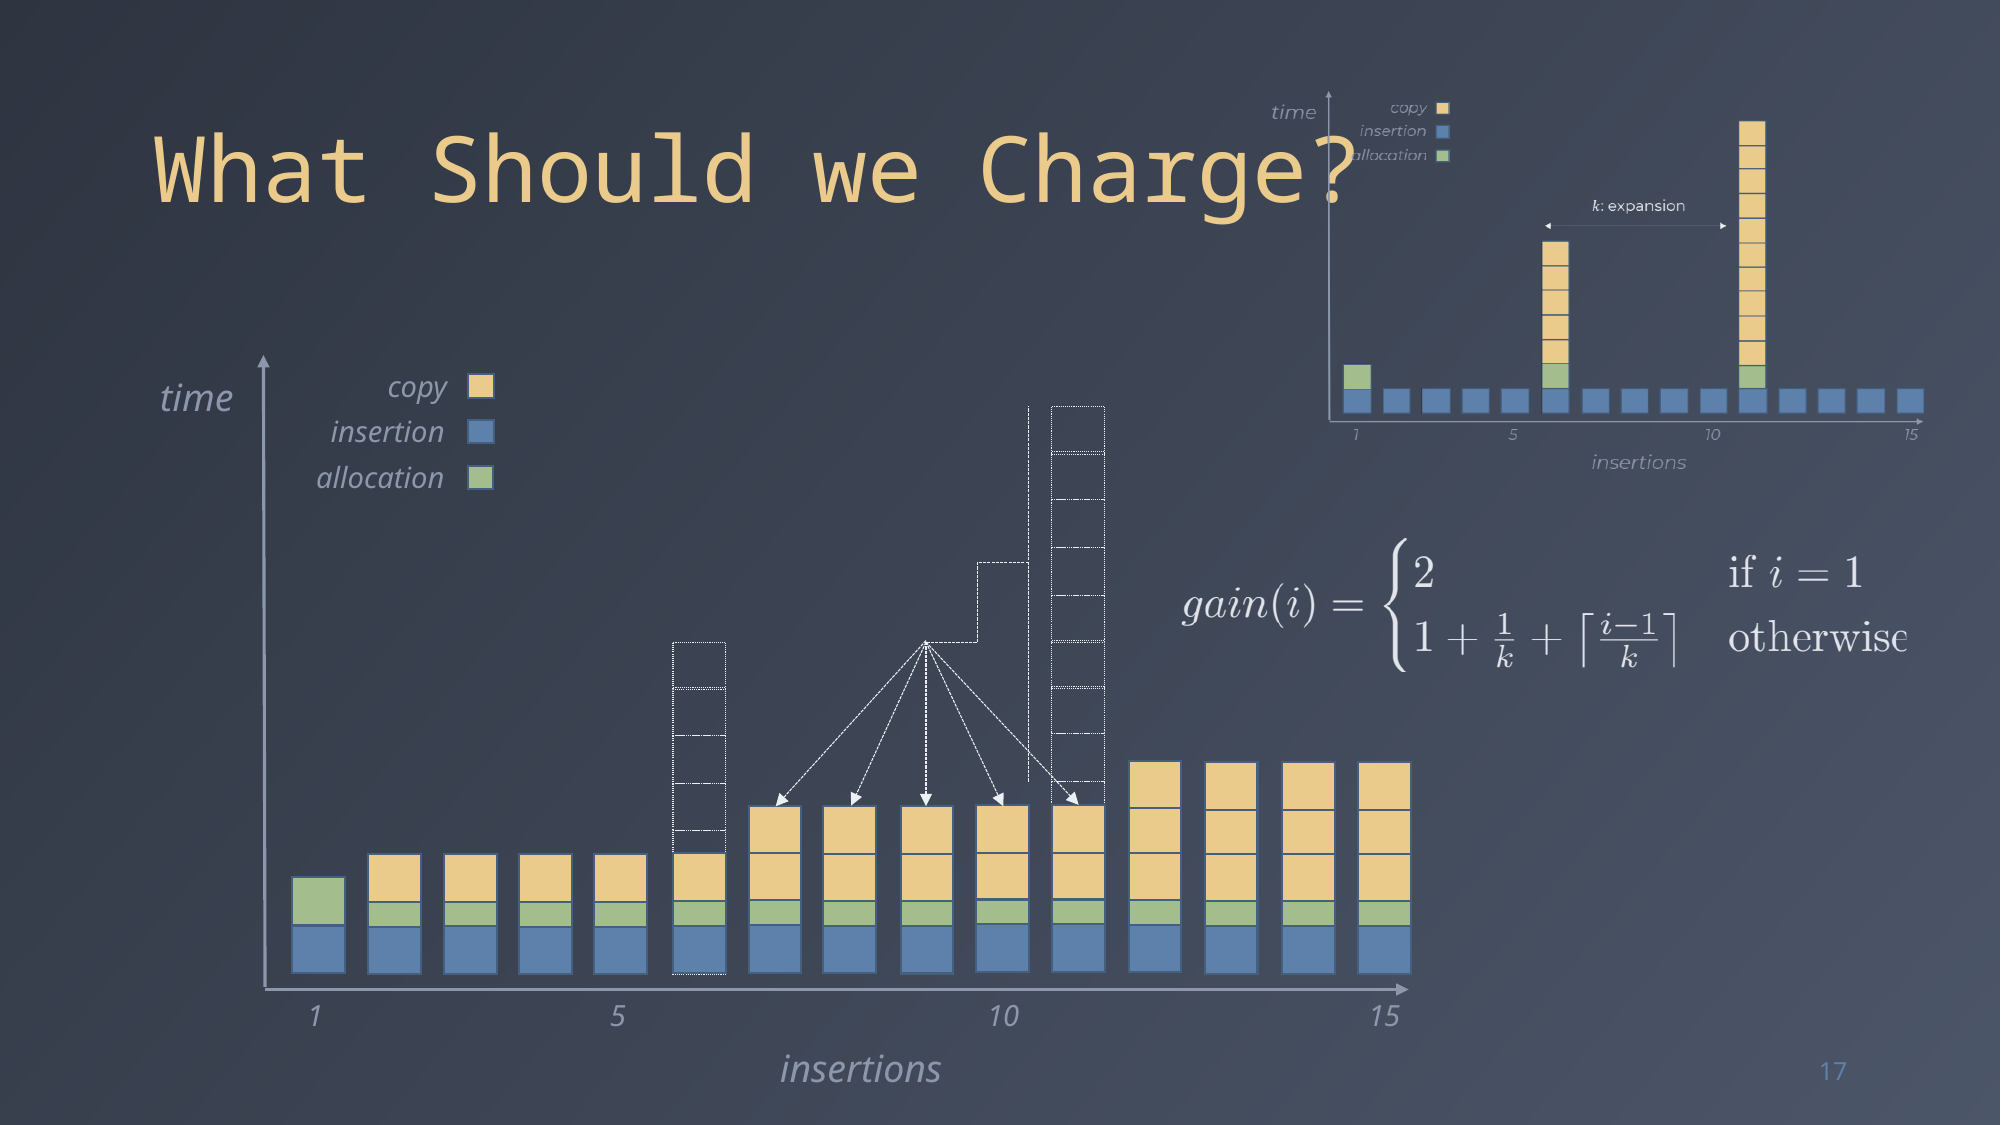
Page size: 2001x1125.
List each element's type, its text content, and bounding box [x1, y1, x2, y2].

text_box [1281, 855, 1336, 900]
text_box [518, 928, 573, 975]
text_box [975, 925, 1030, 973]
text_box [1204, 927, 1259, 975]
text_box [367, 901, 422, 928]
picture [1259, 83, 1934, 484]
text_box time [145, 366, 249, 426]
text_box [467, 465, 494, 490]
text_box [1204, 761, 1259, 811]
text_box [1128, 809, 1182, 854]
text_box 1 [292, 990, 338, 1040]
text_box [367, 928, 422, 975]
text_box [1128, 899, 1182, 926]
text_box 5 [595, 990, 641, 1040]
text_box [291, 926, 346, 974]
text_box [1281, 927, 1336, 975]
text_box [1281, 761, 1336, 811]
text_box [775, 640, 925, 807]
text_box 10 [953, 990, 1053, 1040]
text_box [975, 854, 1030, 898]
text_box [1357, 927, 1412, 975]
text_box [822, 855, 877, 900]
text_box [672, 642, 726, 975]
text_box [291, 876, 346, 926]
text_box [593, 928, 648, 975]
text_box [822, 900, 877, 927]
text_box [822, 927, 877, 974]
text_box [900, 927, 954, 975]
text_box [748, 926, 802, 974]
text_box [1281, 900, 1336, 927]
text_box [748, 899, 802, 926]
text_box [518, 901, 573, 928]
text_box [925, 642, 1079, 805]
text_box [1281, 811, 1336, 855]
text_box [467, 419, 495, 444]
text_box [1204, 855, 1259, 900]
text_box [1204, 811, 1259, 855]
text_box [1128, 760, 1182, 809]
text_box [1128, 926, 1182, 973]
text_box [593, 853, 648, 901]
text_box [1357, 761, 1412, 811]
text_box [925, 562, 1029, 643]
text_box [900, 900, 954, 927]
text_box [1204, 900, 1259, 927]
text_box allocation [301, 452, 460, 502]
text_box [593, 901, 648, 928]
text_box [900, 855, 954, 900]
text_box [822, 807, 877, 855]
text_box [1357, 900, 1412, 927]
title What Should we Charge? [137, 26, 1863, 230]
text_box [1051, 406, 1105, 971]
text_box [443, 901, 498, 927]
text_box [1357, 855, 1412, 900]
text_box [443, 853, 498, 901]
text_box [900, 807, 954, 855]
text_box [975, 805, 1030, 854]
text_box [467, 373, 495, 399]
slide_number 17 [1738, 1042, 1863, 1103]
text_box [367, 853, 422, 901]
text_box 15 [1334, 989, 1434, 1040]
text_box [518, 853, 573, 901]
text_box insertions [765, 1038, 958, 1098]
text_box [748, 805, 802, 854]
text_box [1128, 854, 1182, 899]
picture [1181, 537, 1907, 672]
text_box [1357, 811, 1412, 855]
text_box copy [372, 360, 463, 411]
text_box [443, 927, 498, 975]
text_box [851, 642, 925, 806]
text_box insertion [315, 406, 460, 452]
text_box [975, 898, 1030, 925]
text_box [748, 854, 802, 899]
